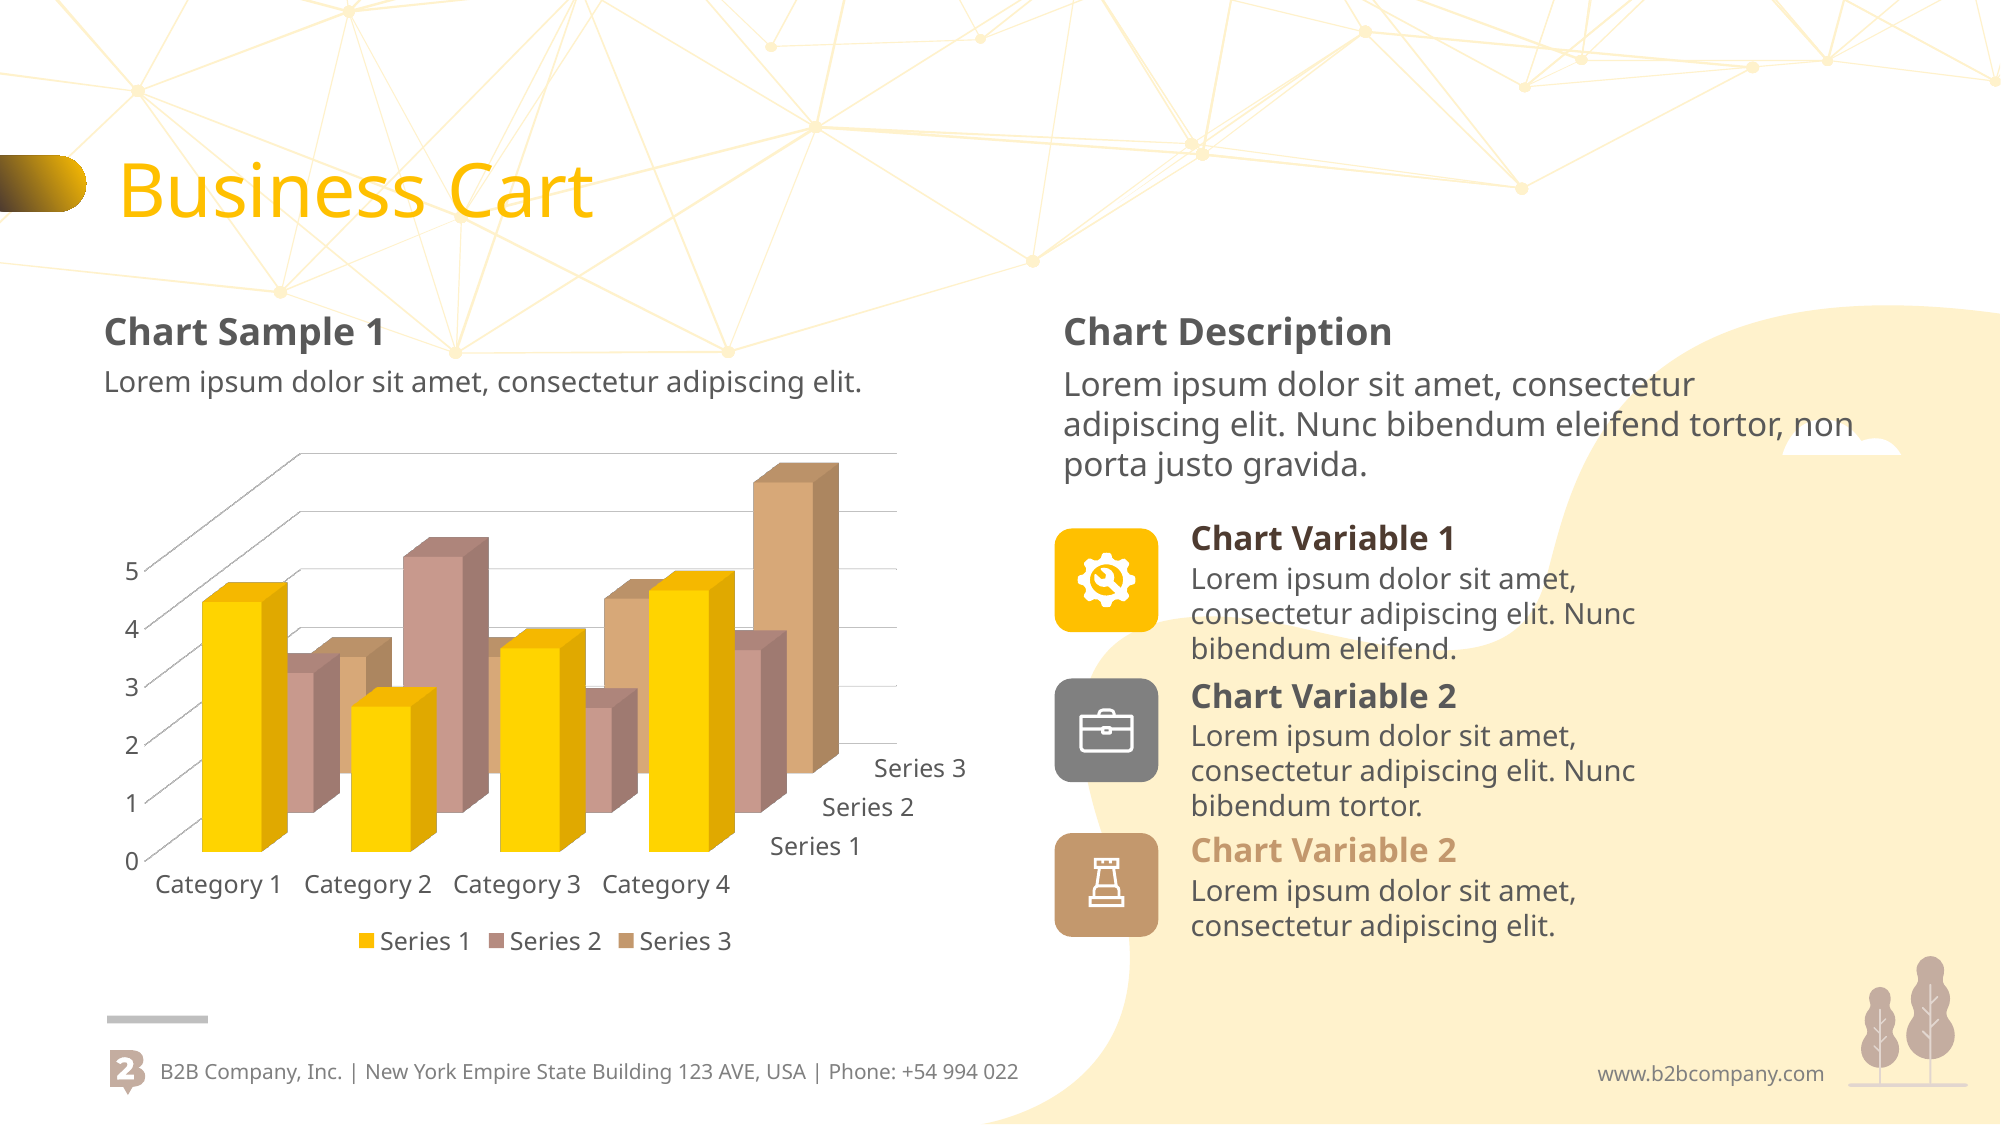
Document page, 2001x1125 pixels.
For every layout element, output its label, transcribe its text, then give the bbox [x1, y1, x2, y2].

text_box [1053, 831, 1160, 938]
text_box [1088, 857, 1125, 908]
text_box Chart Variable 2 [1175, 667, 1580, 723]
title Business Cart [102, 144, 864, 245]
text_box Lorem ipsum dolor sit amet, consectetur adipiscing elit. Nunc bibendum eleifend. [1175, 553, 1722, 673]
text_box Lorem ipsum dolor sit amet, consectetur adipiscing elit. [88, 355, 897, 406]
text_box [1053, 677, 1160, 784]
text_box Lorem ipsum dolor sit amet, consectetur adipiscing elit. [1175, 864, 1722, 950]
text_box Chart Sample 1 [88, 300, 493, 361]
chart [105, 443, 986, 969]
text_box Lorem ipsum dolor sit amet, consectetur adipiscing elit. Nunc bibendum tortor. [1175, 710, 1722, 830]
text_box [1053, 527, 1160, 634]
text_box Chart Description [1048, 300, 1453, 361]
text_box [1077, 552, 1136, 608]
footer B2B Company, Inc. | New York Empire State Building 123 AVE, USA | Phone: +54 994 022 [145, 1042, 1130, 1103]
text_box [1079, 708, 1134, 753]
text_box Chart Variable 1 [1175, 510, 1580, 565]
text_box Chart Variable 2 [1175, 822, 1580, 877]
text_box Lorem ipsum dolor sit amet, consectetur adipiscing elit. Nunc bibendum eleifend tortor, non porta justo gravida. [1048, 355, 1877, 490]
